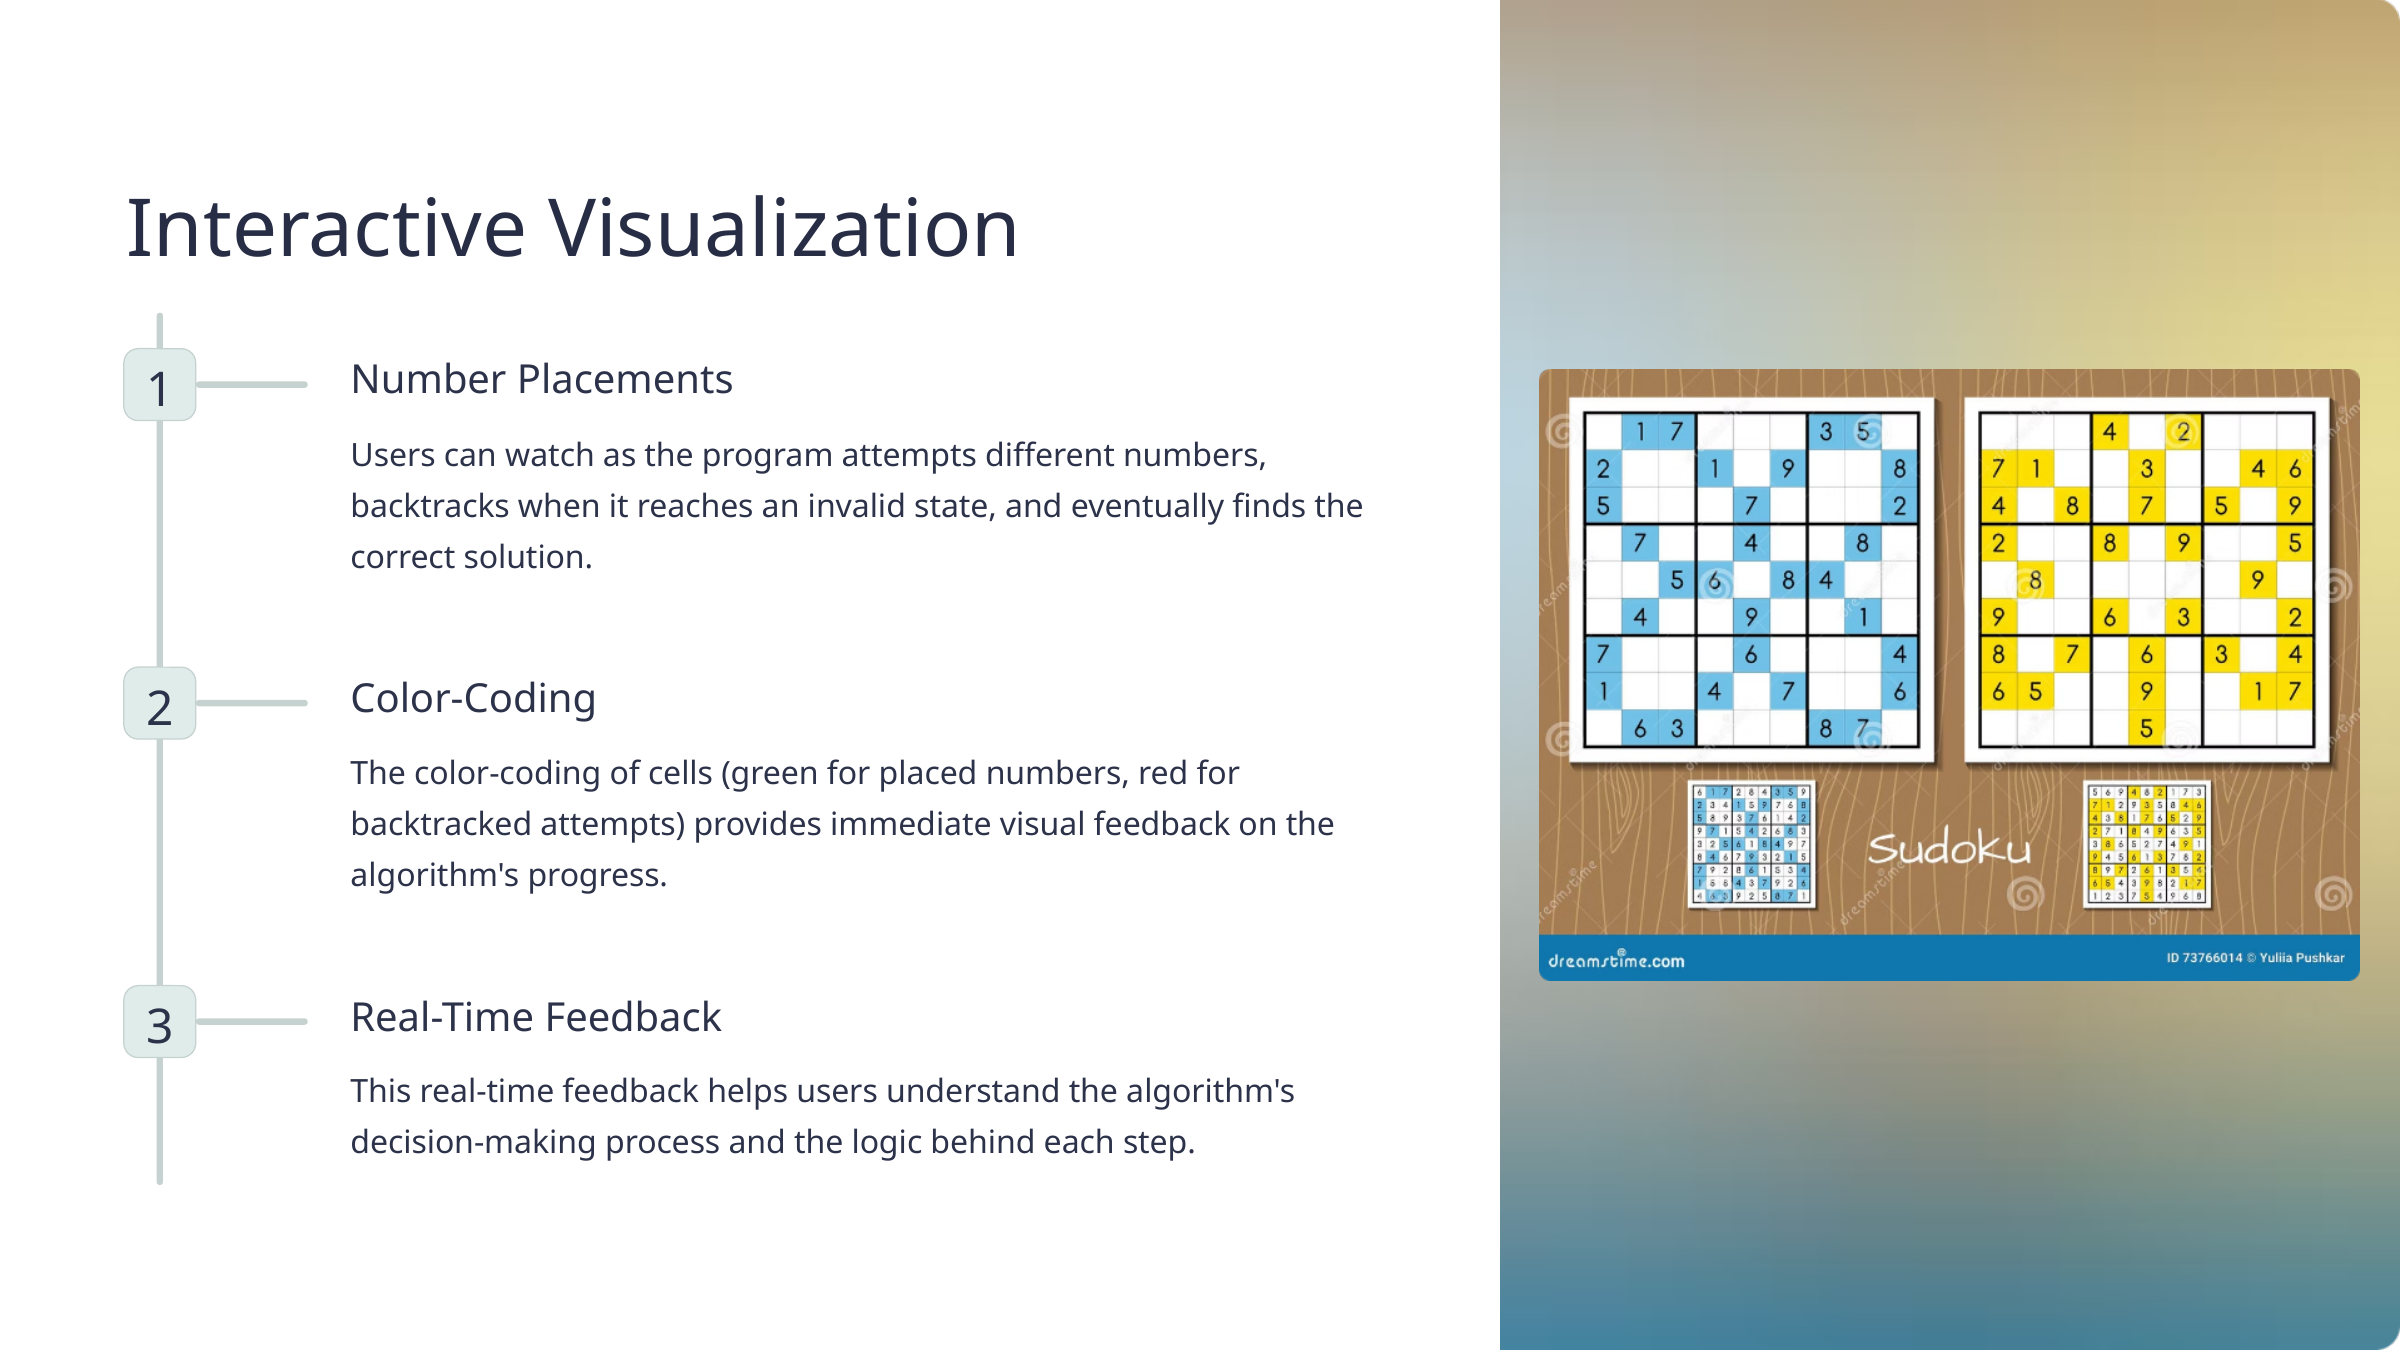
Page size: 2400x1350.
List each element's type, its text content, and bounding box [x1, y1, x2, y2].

text_box Number Placements [335, 344, 736, 395]
text_box This real-time feedback helps users understand the algorithm's decision-making process and the logic behind each step. [335, 1050, 1389, 1153]
text_box Real-Time Feedback [335, 981, 736, 1032]
text_box 1 [152, 360, 168, 409]
text_box [196, 381, 308, 388]
text_box [123, 985, 196, 1058]
text_box [0, 0, 1499, 1350]
picture [1499, 0, 2400, 1350]
text_box [156, 421, 163, 667]
text_box [156, 312, 163, 348]
text_box 2 [147, 679, 172, 728]
text_box [123, 348, 196, 421]
text_box The color-coding of cells (green for placed numbers, red for backtracked attempts) provides immediate visual feedback on the algorithm's progress. [335, 732, 1389, 886]
text_box [156, 1058, 163, 1186]
text_box Interactive Visualization [111, 164, 959, 265]
text_box Users can watch as the program attempts different numbers, backtracks when it reaches an invalid state, and eventually finds the correct solution. [335, 413, 1389, 568]
text_box [156, 740, 163, 985]
text_box Color-Coding [335, 663, 736, 714]
text_box 3 [147, 997, 173, 1046]
text_box [123, 667, 196, 740]
text_box [196, 699, 308, 707]
text_box [196, 1018, 308, 1025]
